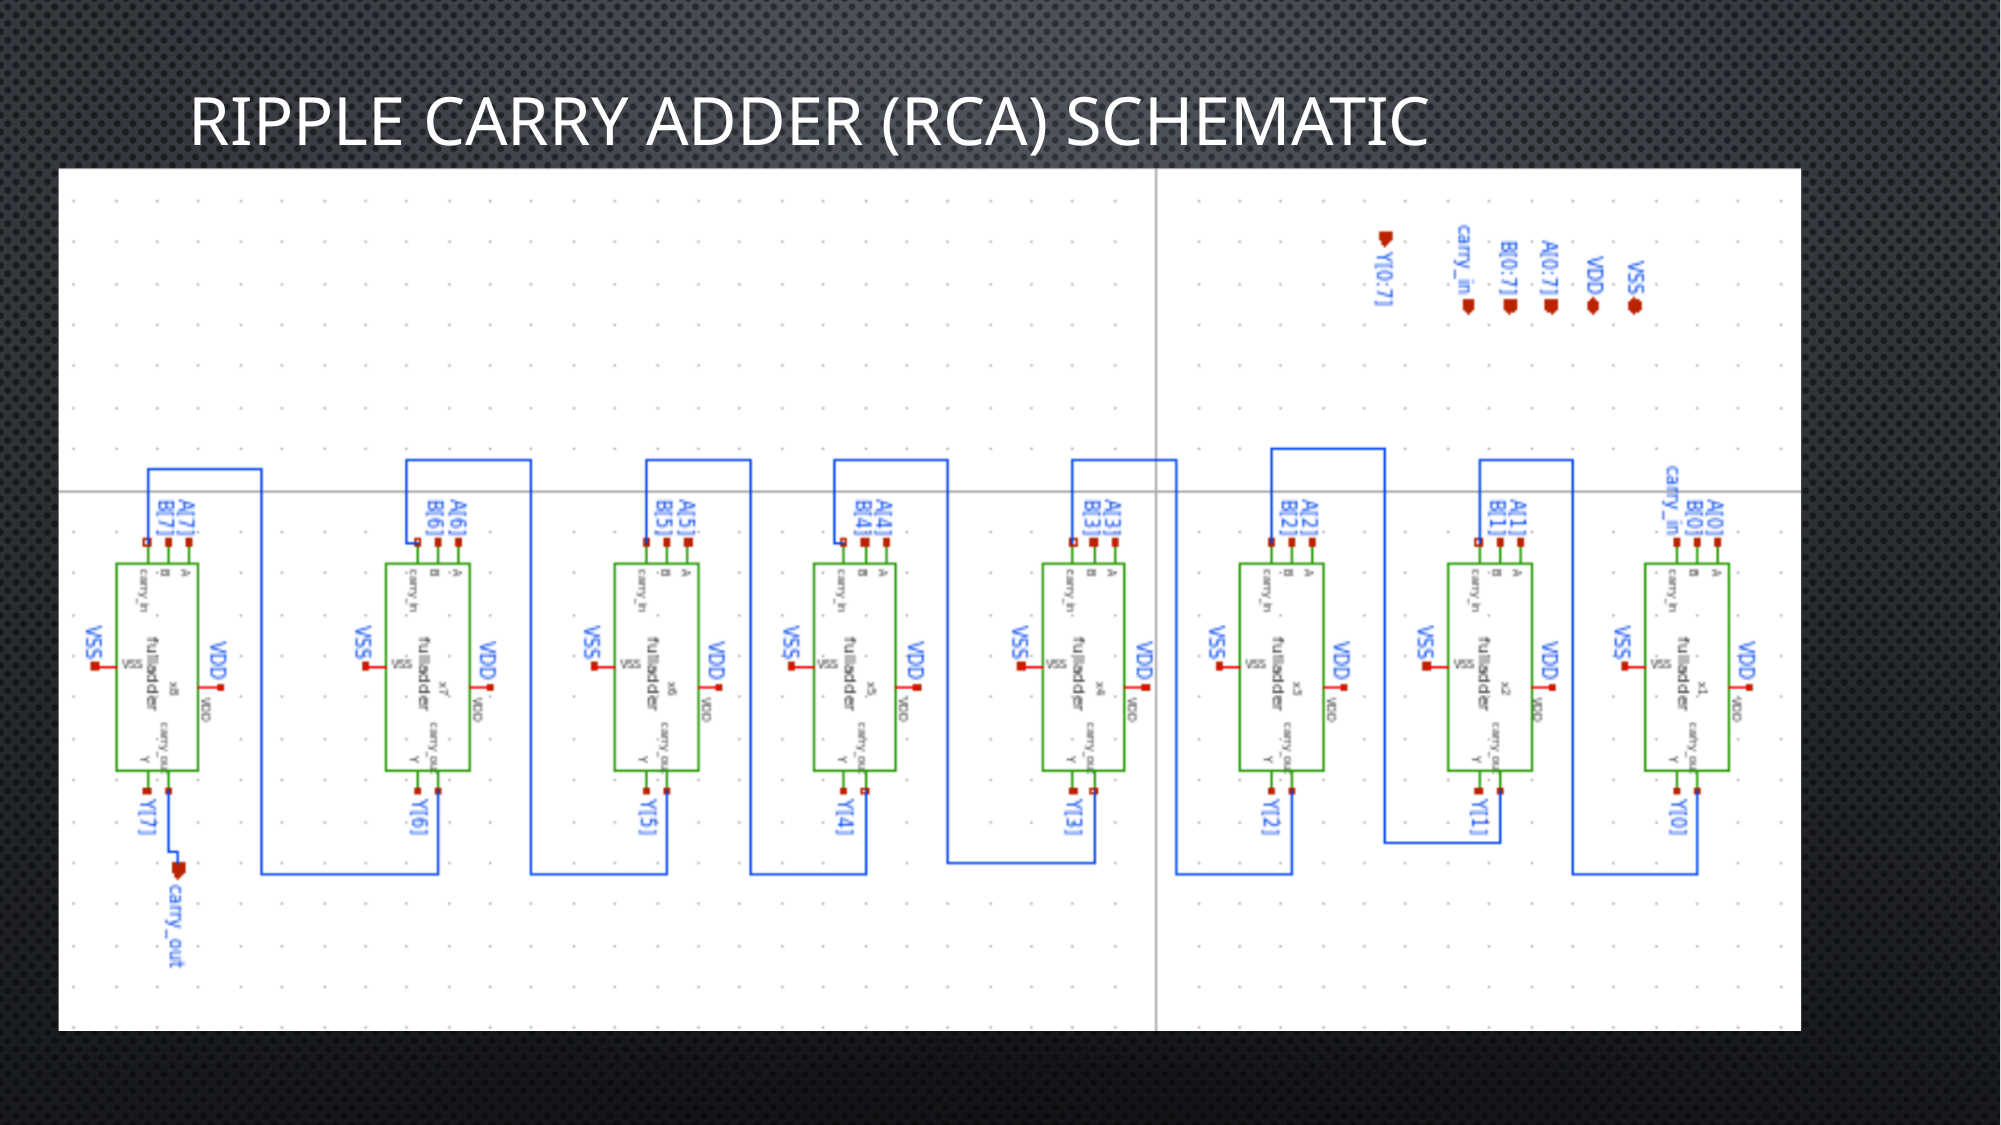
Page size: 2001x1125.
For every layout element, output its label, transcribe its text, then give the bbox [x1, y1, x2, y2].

title Ripple Carry Adder (RCA) Schematic [1361, 0, 1824, 238]
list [498, 0, 1361, 1125]
title Ripple Carry Adder (RCA) Schematic [173, 0, 498, 168]
